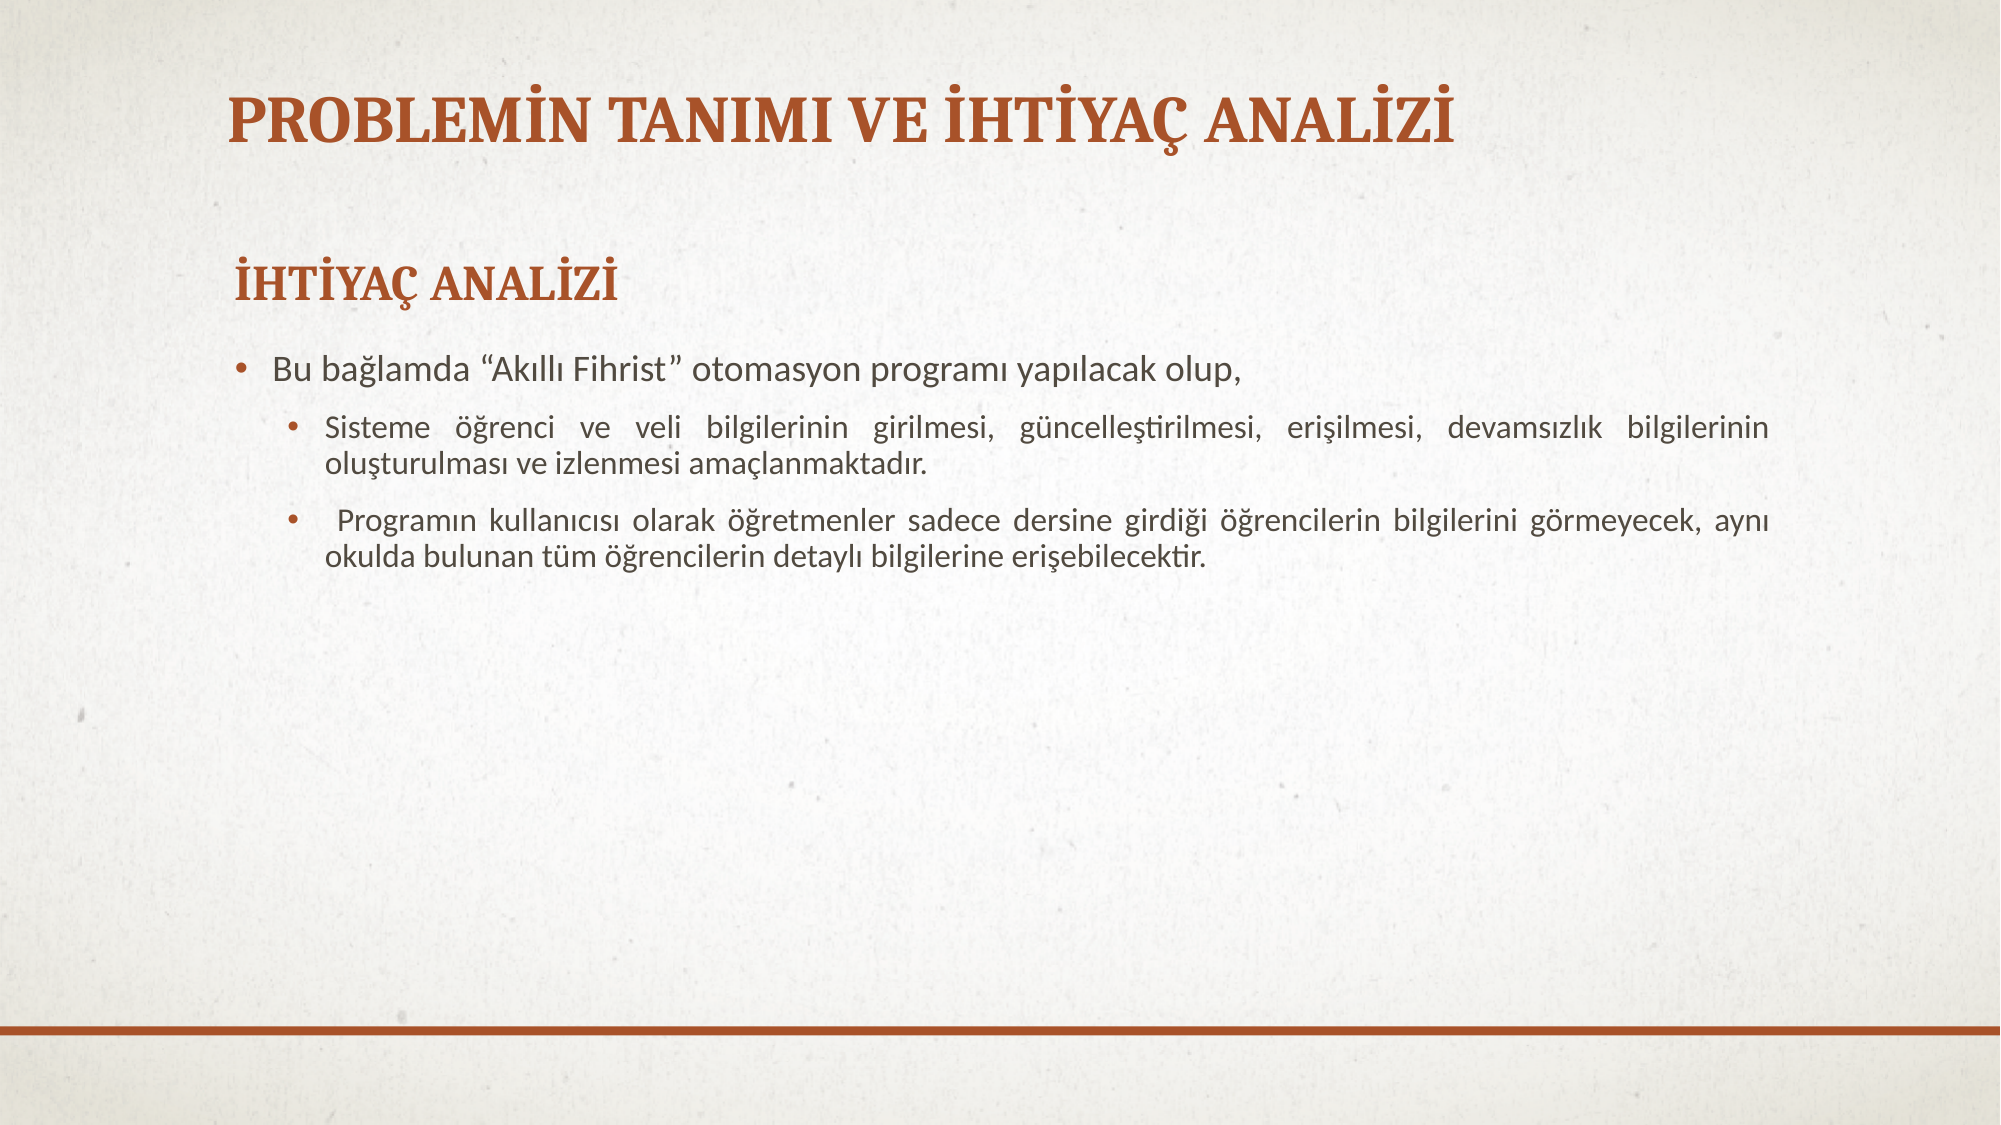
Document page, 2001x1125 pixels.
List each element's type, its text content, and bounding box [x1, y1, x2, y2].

title Problemin Tanımı ve İhtiyaç Analizi [212, 62, 1788, 249]
picture [0, 0, 2001, 1125]
list İHTİYAÇ ANALİZİ Bu bağlamda “Akıllı Fihrist” otomasyon programı yapılacak olup, Sisteme öğrenci ve veli bilgilerinin girilmesi, güncelleştirilmesi, erişilmesi, devamsızlık bilgilerinin oluşturulması ve izlenmesi amaçlanmaktadır. Programın kullanıcısı olarak öğretmenler sadece dersine girdiği öğrencilerin bilgilerini görmeyecek, aynı okulda bulunan tüm öğrencilerin detaylı bilgilerine erişebilecektir. [212, 249, 1788, 975]
